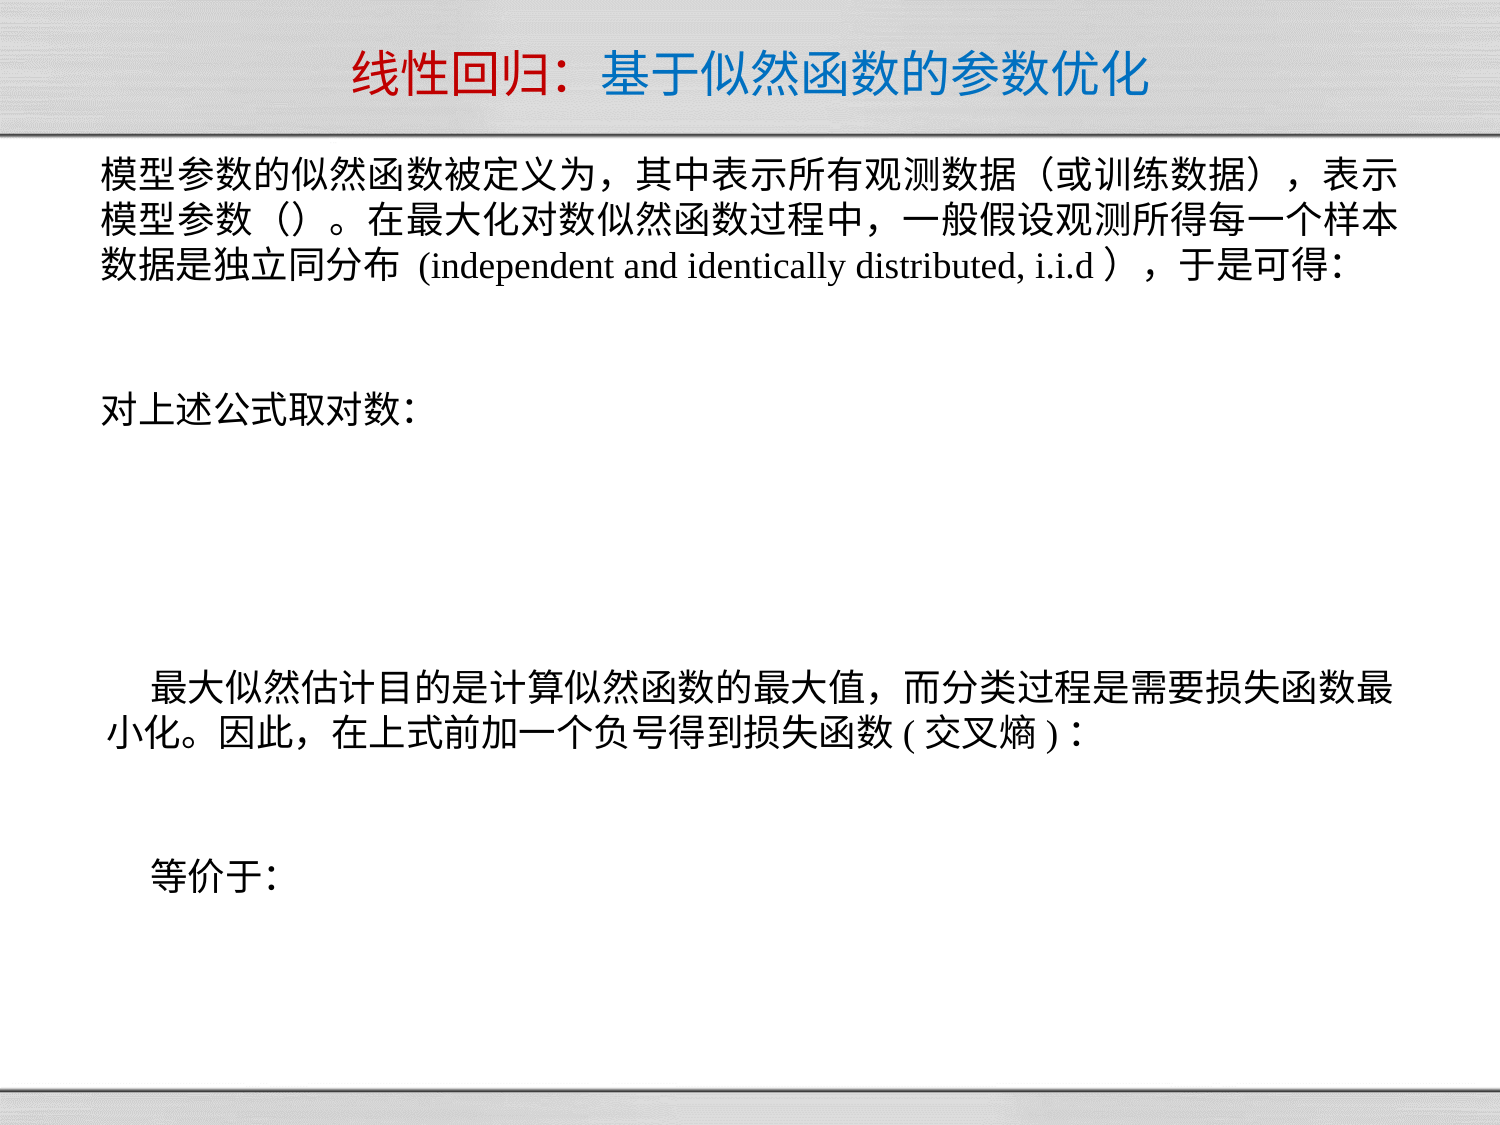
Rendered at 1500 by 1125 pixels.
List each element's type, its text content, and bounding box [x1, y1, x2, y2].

title 线性回归：基于似然函数的参数优化 [0, 0, 1500, 135]
picture [0, 135, 1500, 1125]
